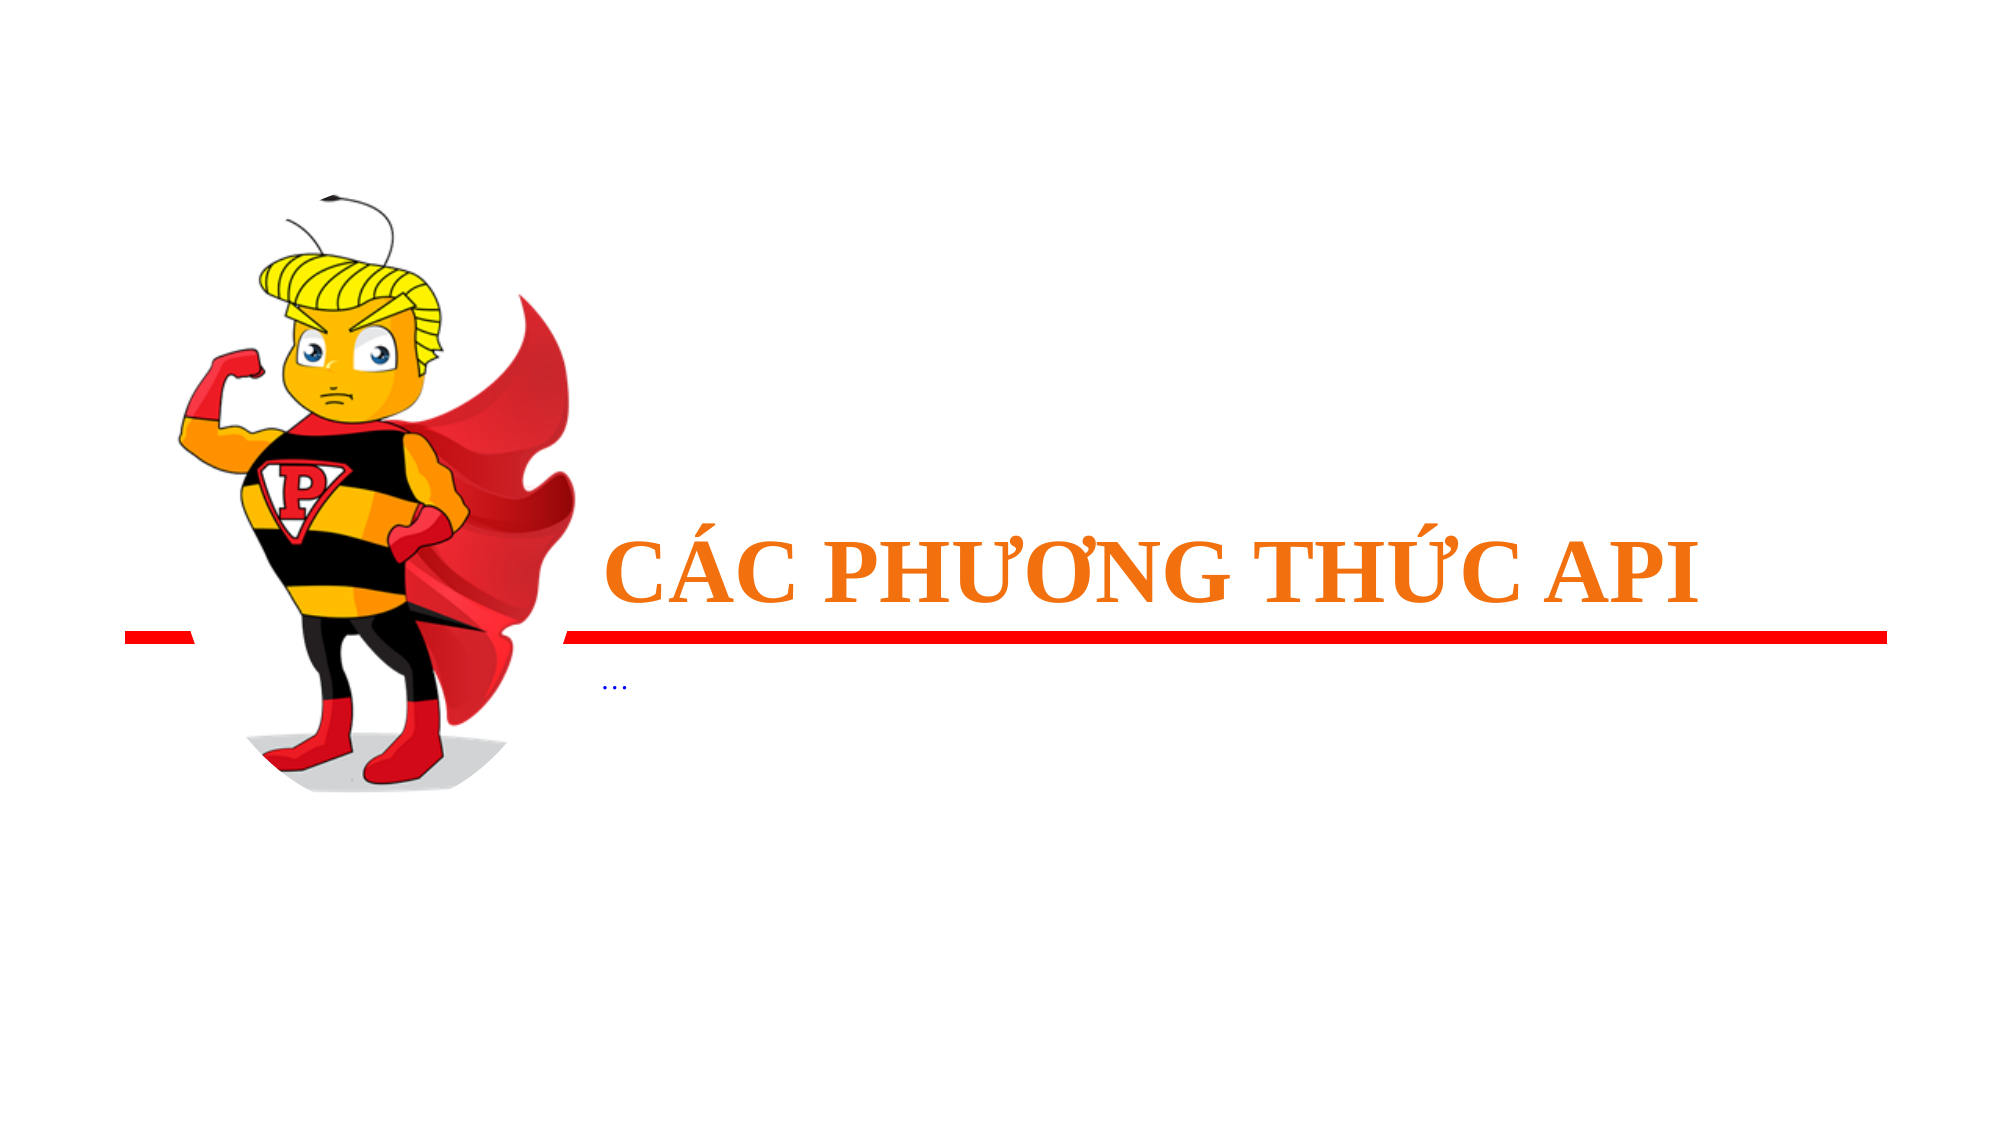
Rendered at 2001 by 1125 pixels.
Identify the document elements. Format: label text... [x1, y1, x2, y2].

text_box … [591, 652, 1888, 703]
picture [169, 187, 588, 809]
text_box Các phương thức api [591, 503, 1843, 629]
